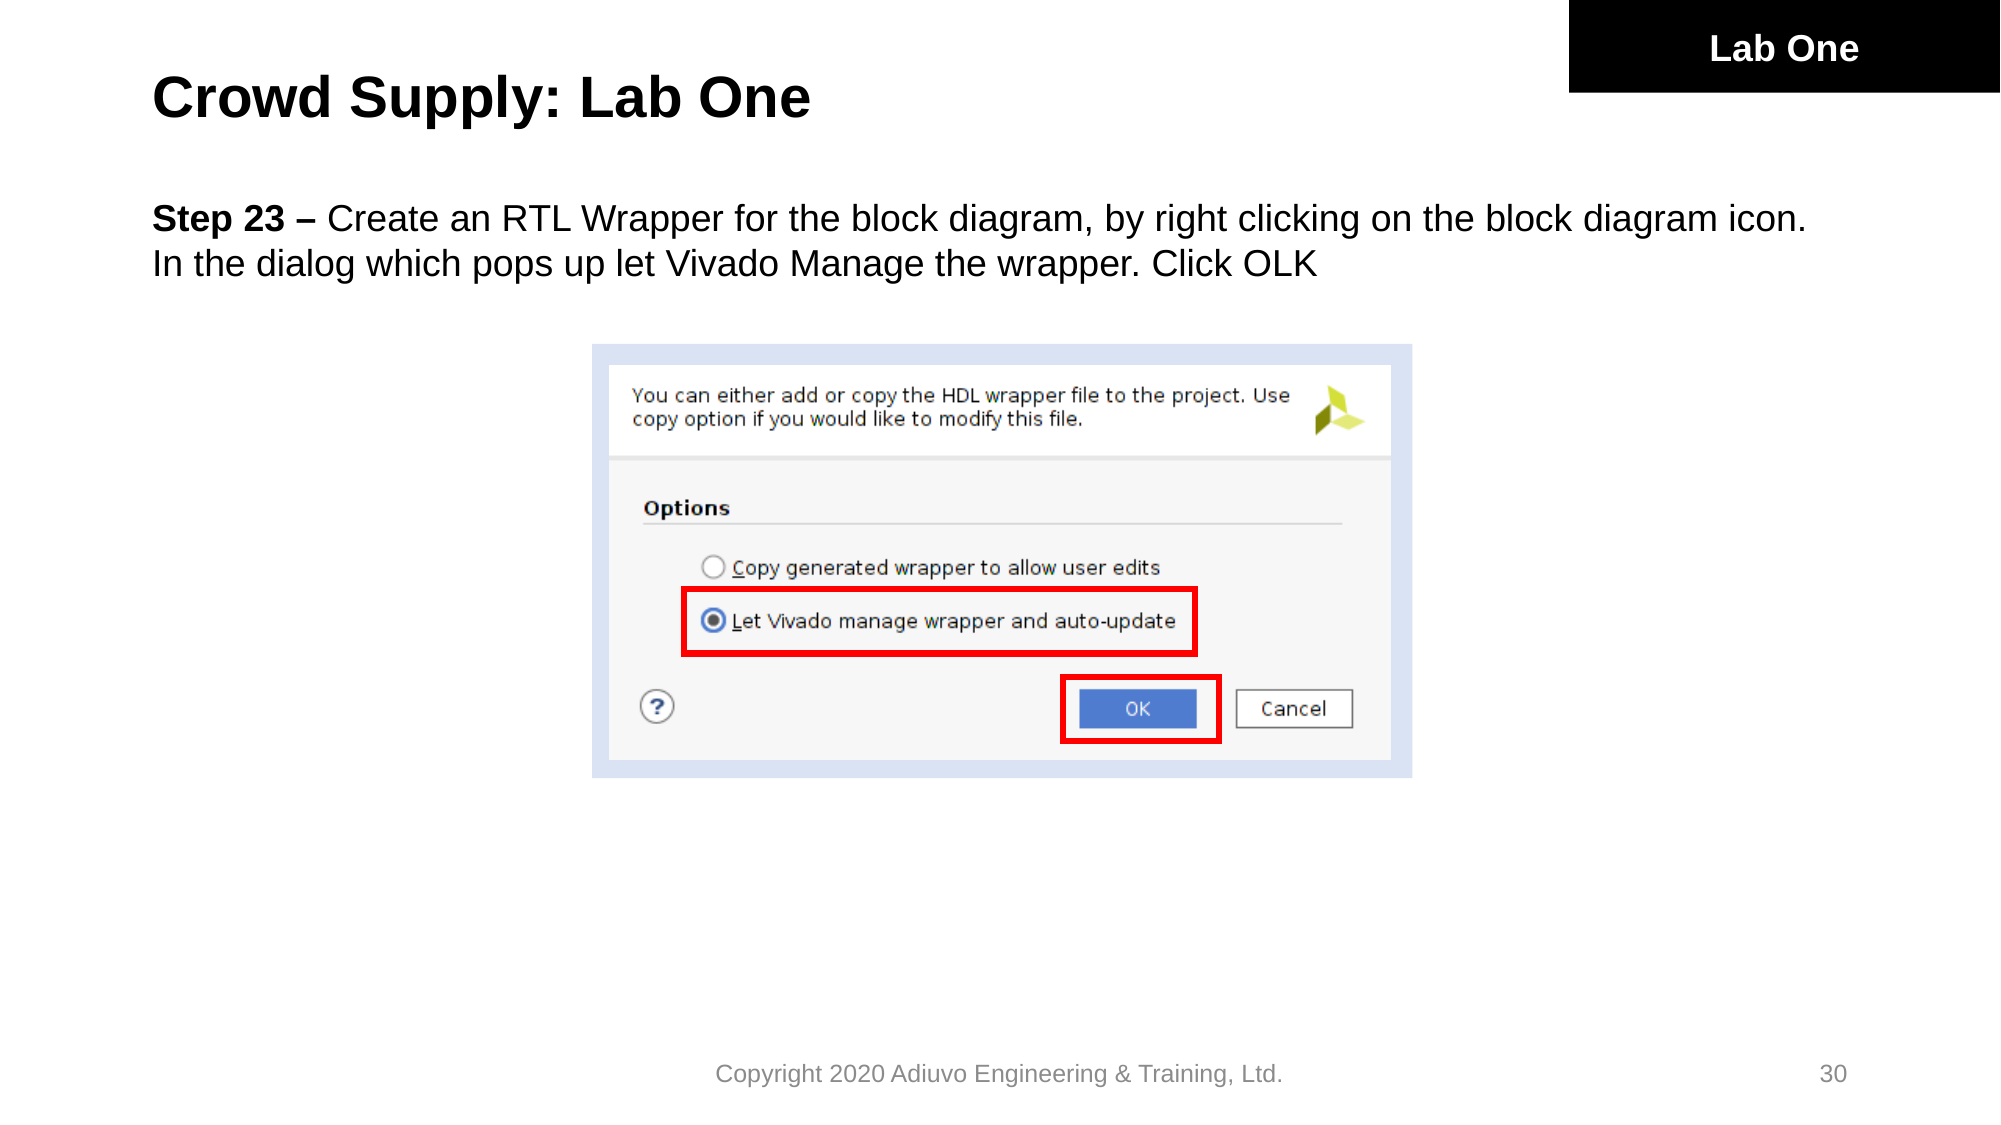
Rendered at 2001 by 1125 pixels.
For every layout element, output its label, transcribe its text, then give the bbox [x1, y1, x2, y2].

text_box Lab One [1568, 0, 2000, 94]
picture [609, 365, 1391, 760]
slide_number 30 [1412, 1042, 1863, 1103]
footer Copyright 2020 Adiuvo Engineering & Training, Ltd. [662, 1042, 1338, 1103]
text_box [591, 343, 1414, 779]
text_box Step 23 – Create an RTL Wrapper for the block diagram, by right clicking on the block diagram icon. In the dialog which pops up let Vivado Manage the wrapper. Click OLK [137, 186, 1863, 292]
title Crowd Supply: Lab One [137, 59, 1863, 153]
